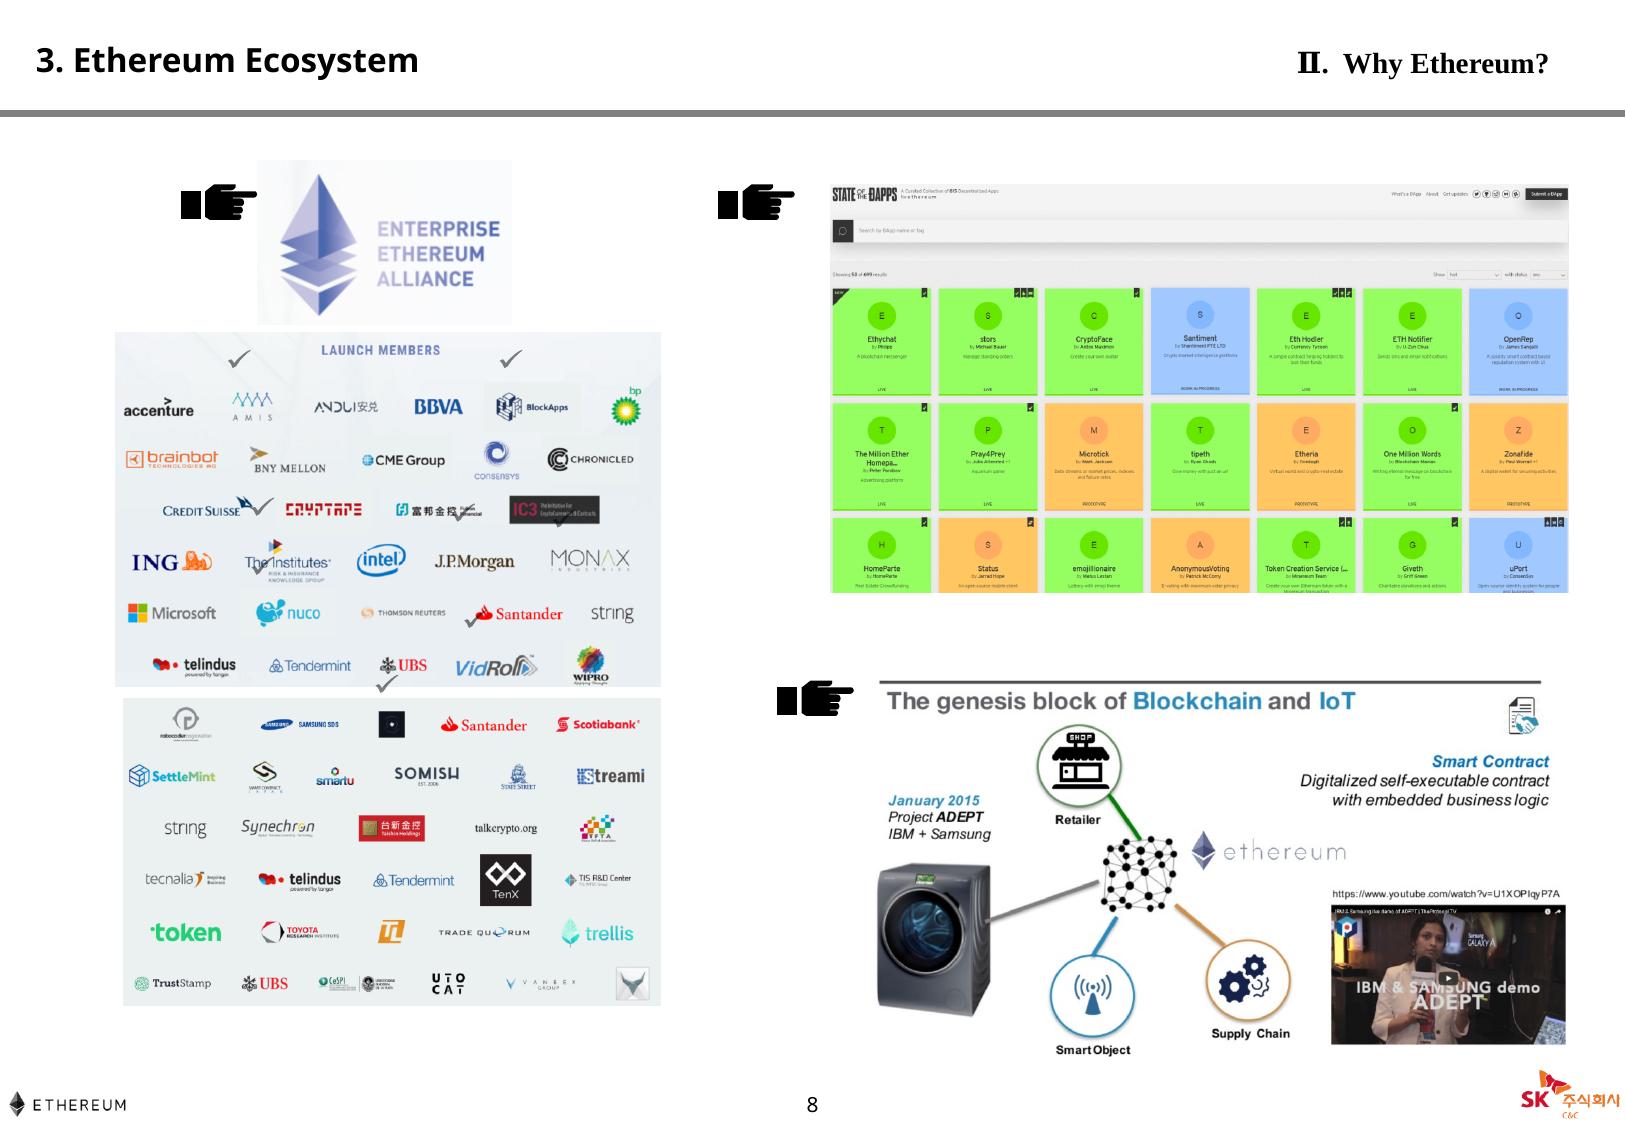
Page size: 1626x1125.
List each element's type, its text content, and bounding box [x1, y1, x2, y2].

picture [871, 674, 1571, 1057]
picture [1521, 1070, 1620, 1119]
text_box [717, 184, 796, 221]
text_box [180, 184, 258, 221]
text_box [776, 680, 855, 717]
picture [256, 160, 512, 326]
picture [122, 698, 661, 1006]
text_box 3. Ethereum Ecosystem [20, 21, 436, 97]
picture [7, 1088, 128, 1118]
text_box Ⅱ. Why Ethereum? [1252, 33, 1565, 87]
picture [115, 331, 661, 687]
picture [829, 184, 1569, 593]
